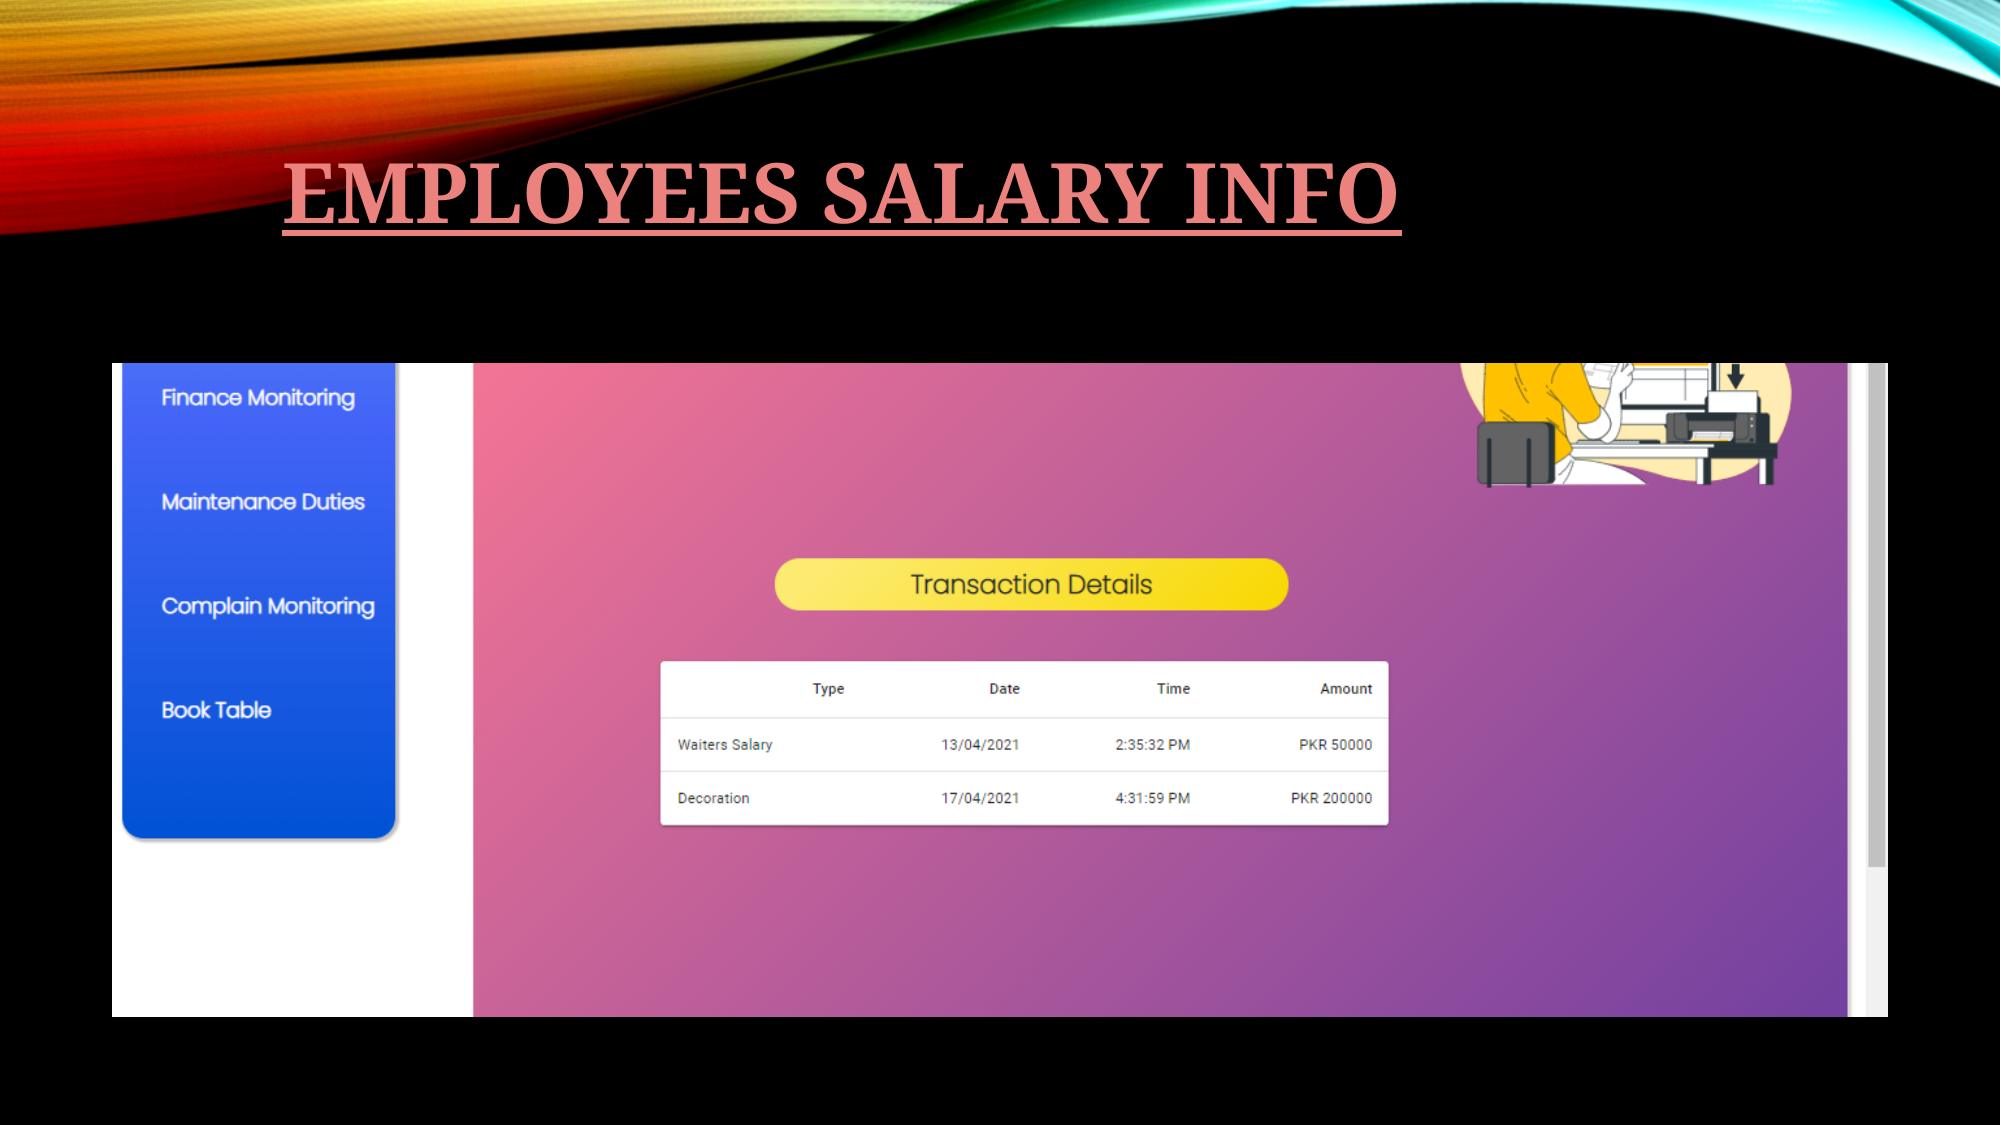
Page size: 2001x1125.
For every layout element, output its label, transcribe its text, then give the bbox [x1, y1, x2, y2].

title EMPLOYEES SALARY INFO [234, 135, 1648, 348]
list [112, 363, 1888, 1017]
picture [0, 0, 2000, 237]
